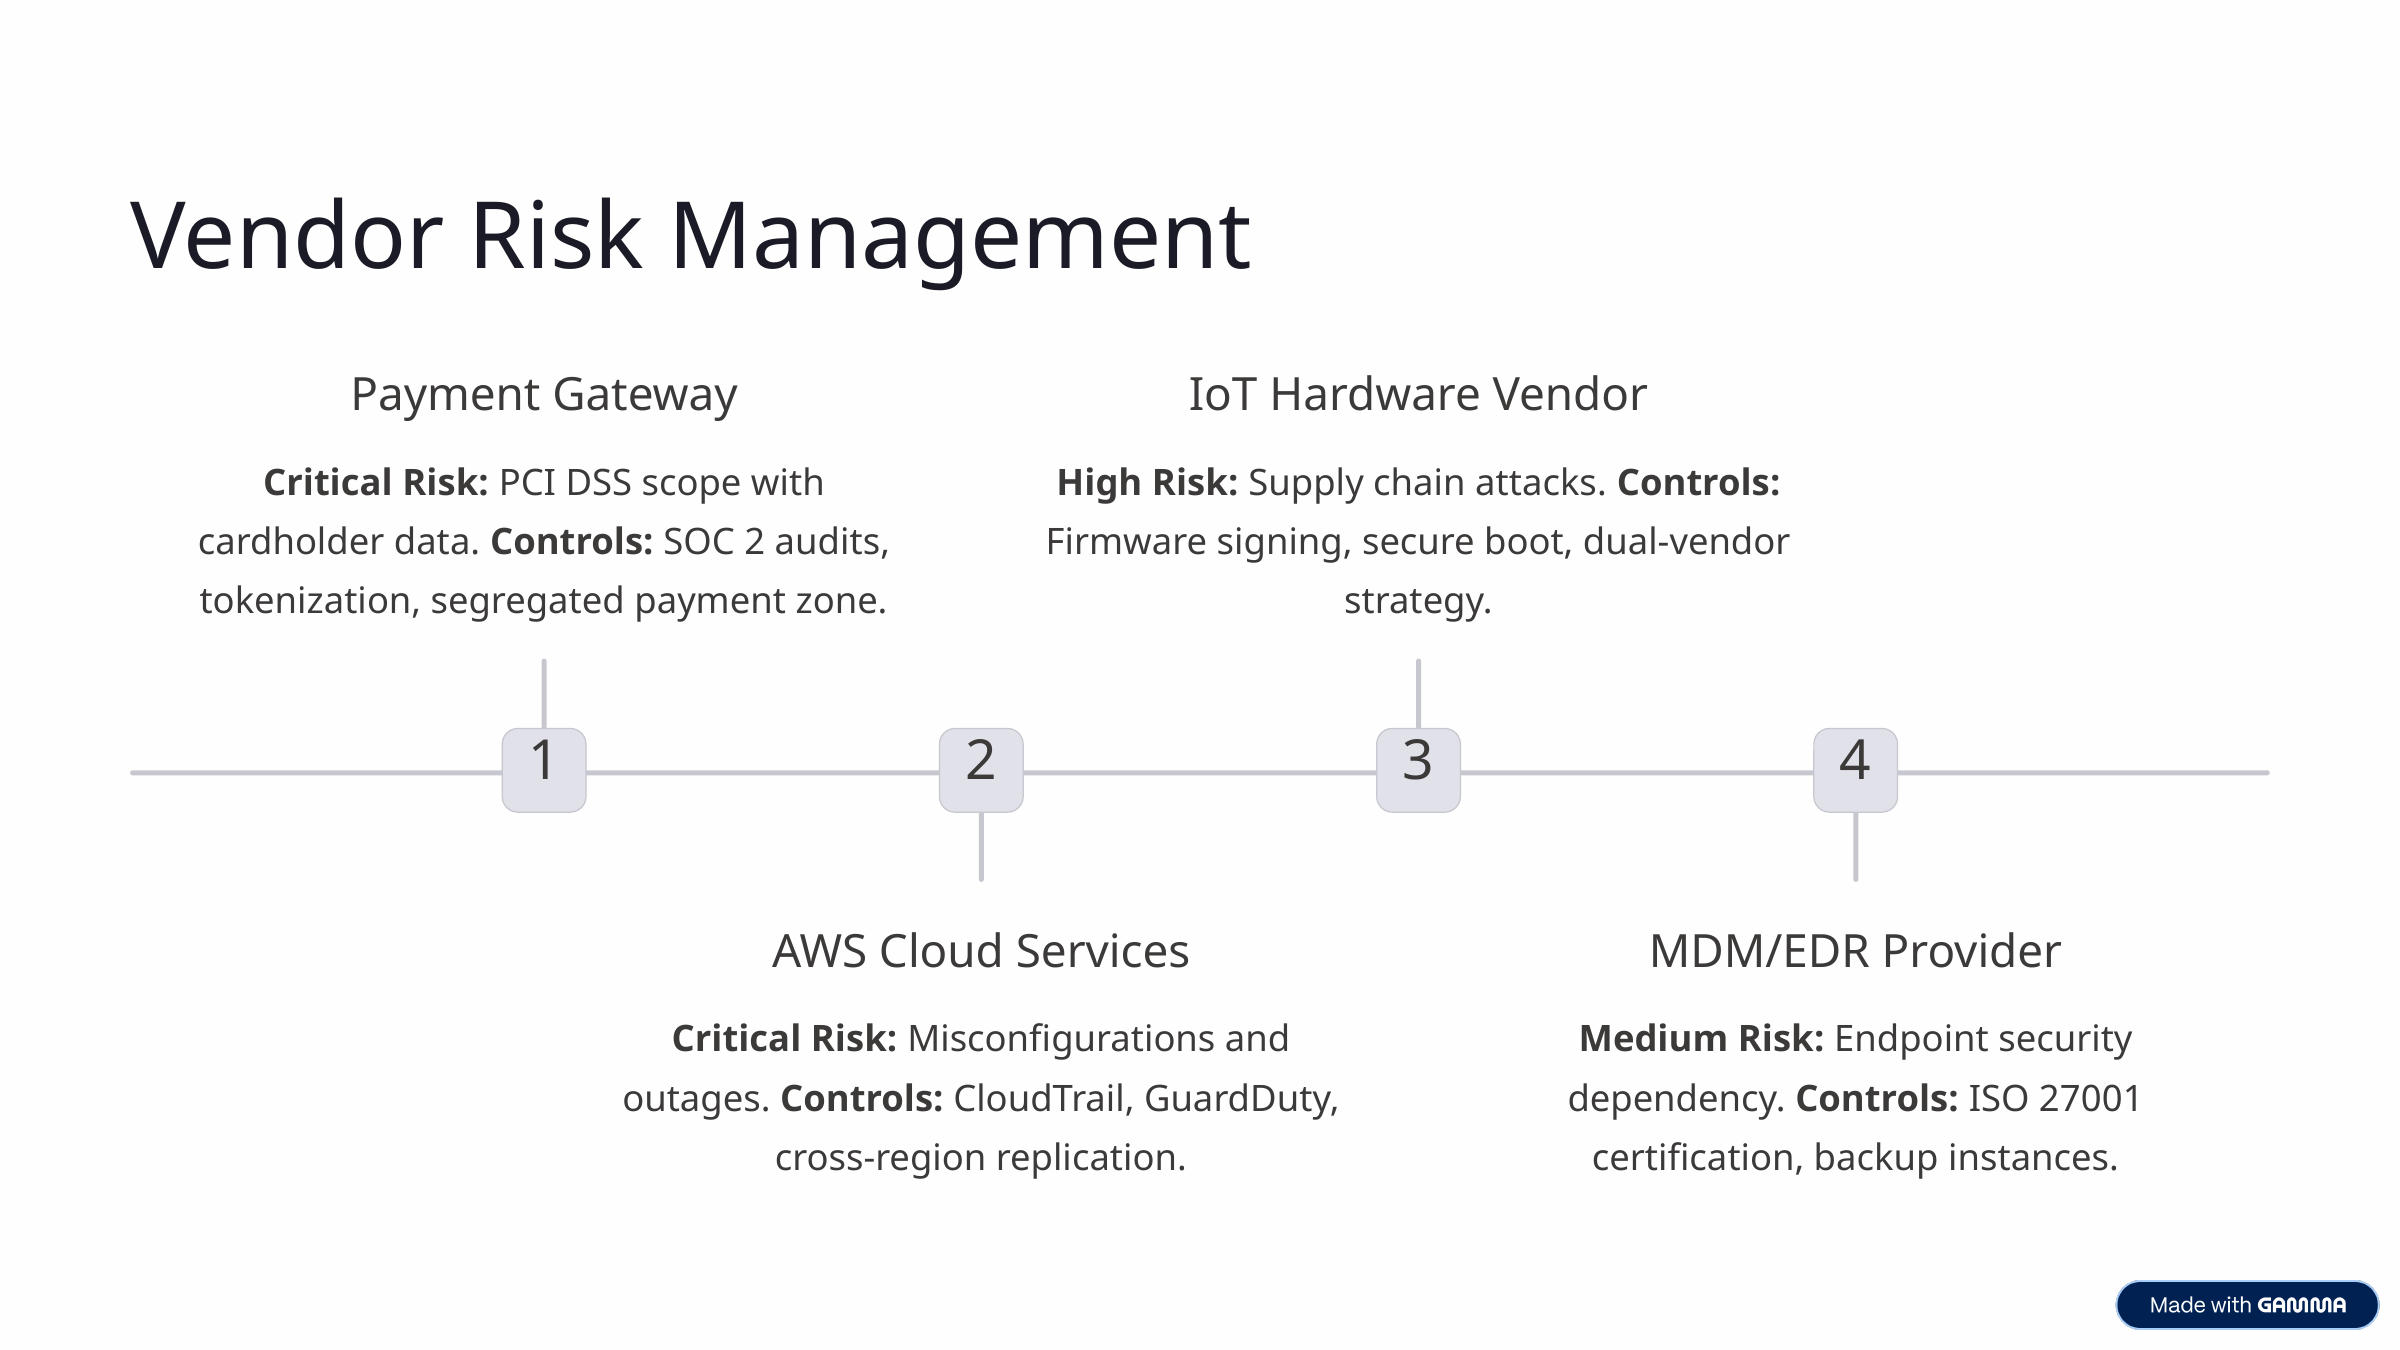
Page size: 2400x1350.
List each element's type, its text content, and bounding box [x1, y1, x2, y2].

text_box [541, 658, 547, 728]
picture [2106, 1271, 2389, 1339]
text_box MDM/EDR Provider [1623, 919, 2089, 978]
text_box High Risk: Supply chain attacks. Controls: Firmware signing, secure boot, dual-vendor strategy. [1041, 442, 1796, 622]
text_box [502, 728, 587, 813]
text_box [1461, 770, 1813, 776]
text_box [1376, 728, 1461, 813]
text_box IoT Hardware Vendor [1186, 362, 1652, 421]
text_box Payment Gateway [311, 362, 777, 421]
text_box [1853, 813, 1859, 882]
text_box 4 [1827, 735, 1884, 806]
text_box [1898, 770, 2270, 776]
text_box AWS Cloud Services [748, 919, 1214, 978]
text_box [978, 813, 984, 882]
text_box [1813, 728, 1898, 813]
text_box Vendor Risk Management [130, 171, 1236, 289]
text_box 3 [1390, 735, 1447, 806]
text_box 1 [516, 735, 573, 806]
text_box [939, 728, 1024, 813]
text_box 2 [953, 735, 1010, 806]
text_box [1024, 770, 1376, 776]
text_box [587, 770, 939, 776]
text_box Medium Risk: Endpoint security dependency. Controls: ISO 27001 certification, backup instances. [1478, 999, 2233, 1179]
text_box Critical Risk: Misconfigurations and outages. Controls: CloudTrail, GuardDuty, cross-region replication. [604, 999, 1359, 1179]
text_box [1416, 658, 1422, 728]
text_box [130, 770, 502, 776]
text_box Critical Risk: PCI DSS scope with cardholder data. Controls: SOC 2 audits, tokenization, segregated payment zone. [167, 442, 921, 622]
